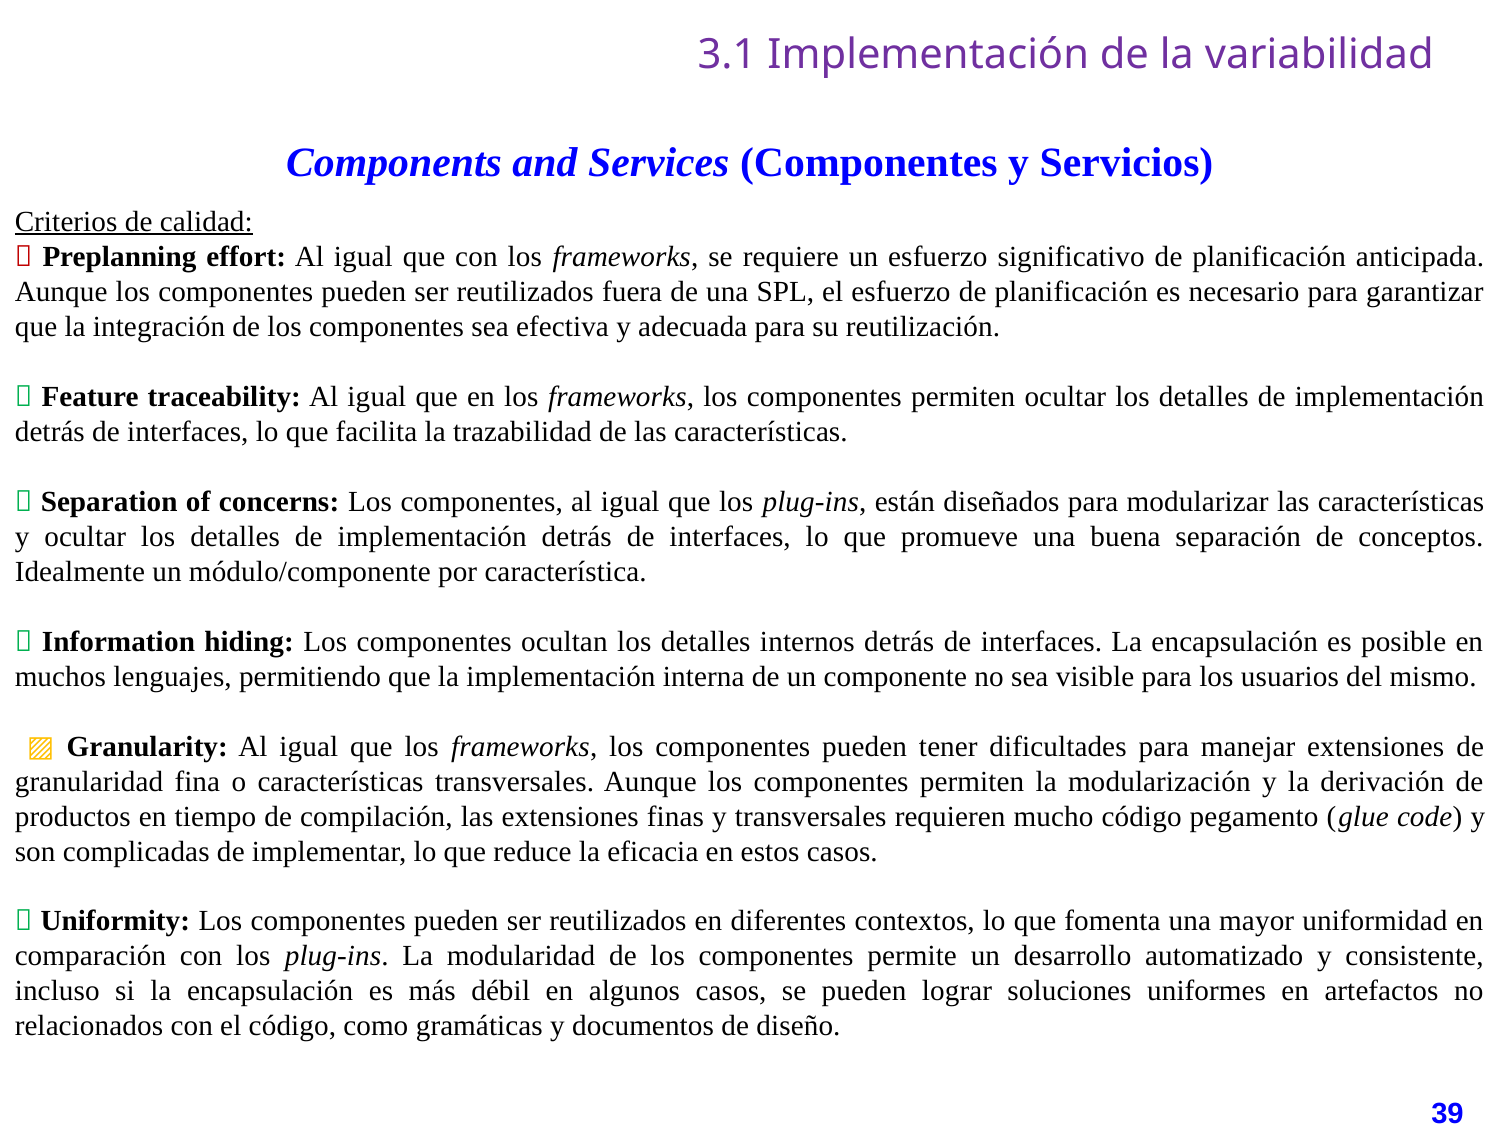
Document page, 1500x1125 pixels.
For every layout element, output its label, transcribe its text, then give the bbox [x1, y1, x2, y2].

text_box Components and Services (Componentes y Servicios) [0, 127, 1500, 192]
text_box Criterios de calidad: ❌ Preplanning effort: Al igual que con los frameworks, se requiere un esfuerzo significativo de planificación anticipada. Aunque los componentes pueden ser reutilizados fuera de una SPL, el esfuerzo de planificación es necesario para garantizar que la integración de los componentes sea efectiva y adecuada para su reutilización. ✅ Feature traceability: Al igual que en los frameworks, los componentes permiten ocultar los detalles de implementación detrás de interfaces, lo que facilita la trazabilidad de las características. ✅ Separation of concerns: Los componentes, al igual que los plug-ins, están diseñados para modularizar las características y ocultar los detalles de implementación detrás de interfaces, lo que promueve una buena separación de conceptos. Idealmente un módulo/componente por característica. ✅ Information hiding: Los componentes ocultan los detalles internos detrás de interfaces. La encapsulación es posible en muchos lenguajes, permitiendo que la implementación interna de un componente no sea visible para los usuarios del mismo. ▨ Granularity: Al igual que los frameworks, los componentes pueden tener dificultades para manejar extensiones de granularidad fina o características transversales. Aunque los componentes permiten la modularización y la derivación de productos en tiempo de compilación, las extensiones finas y transversales requieren mucho código pegamento (glue code) y son complicadas de implementar, lo que reduce la eficacia en estos casos. ✅ Uniformity: Los componentes pueden ser reutilizados en diferentes contextos, lo que fomenta una mayor uniformidad en comparación con los plug-ins. La modularidad de los componentes permite un desarrollo automatizado y consistente, incluso si la encapsulación es más débil en algunos casos, se pueden lograr soluciones uniformes en artefactos no relacionados con el código, como gramáticas y documentos de diseño. [0, 195, 1500, 1049]
title 3.1 Implementación de la variabilidad [631, 19, 1500, 126]
